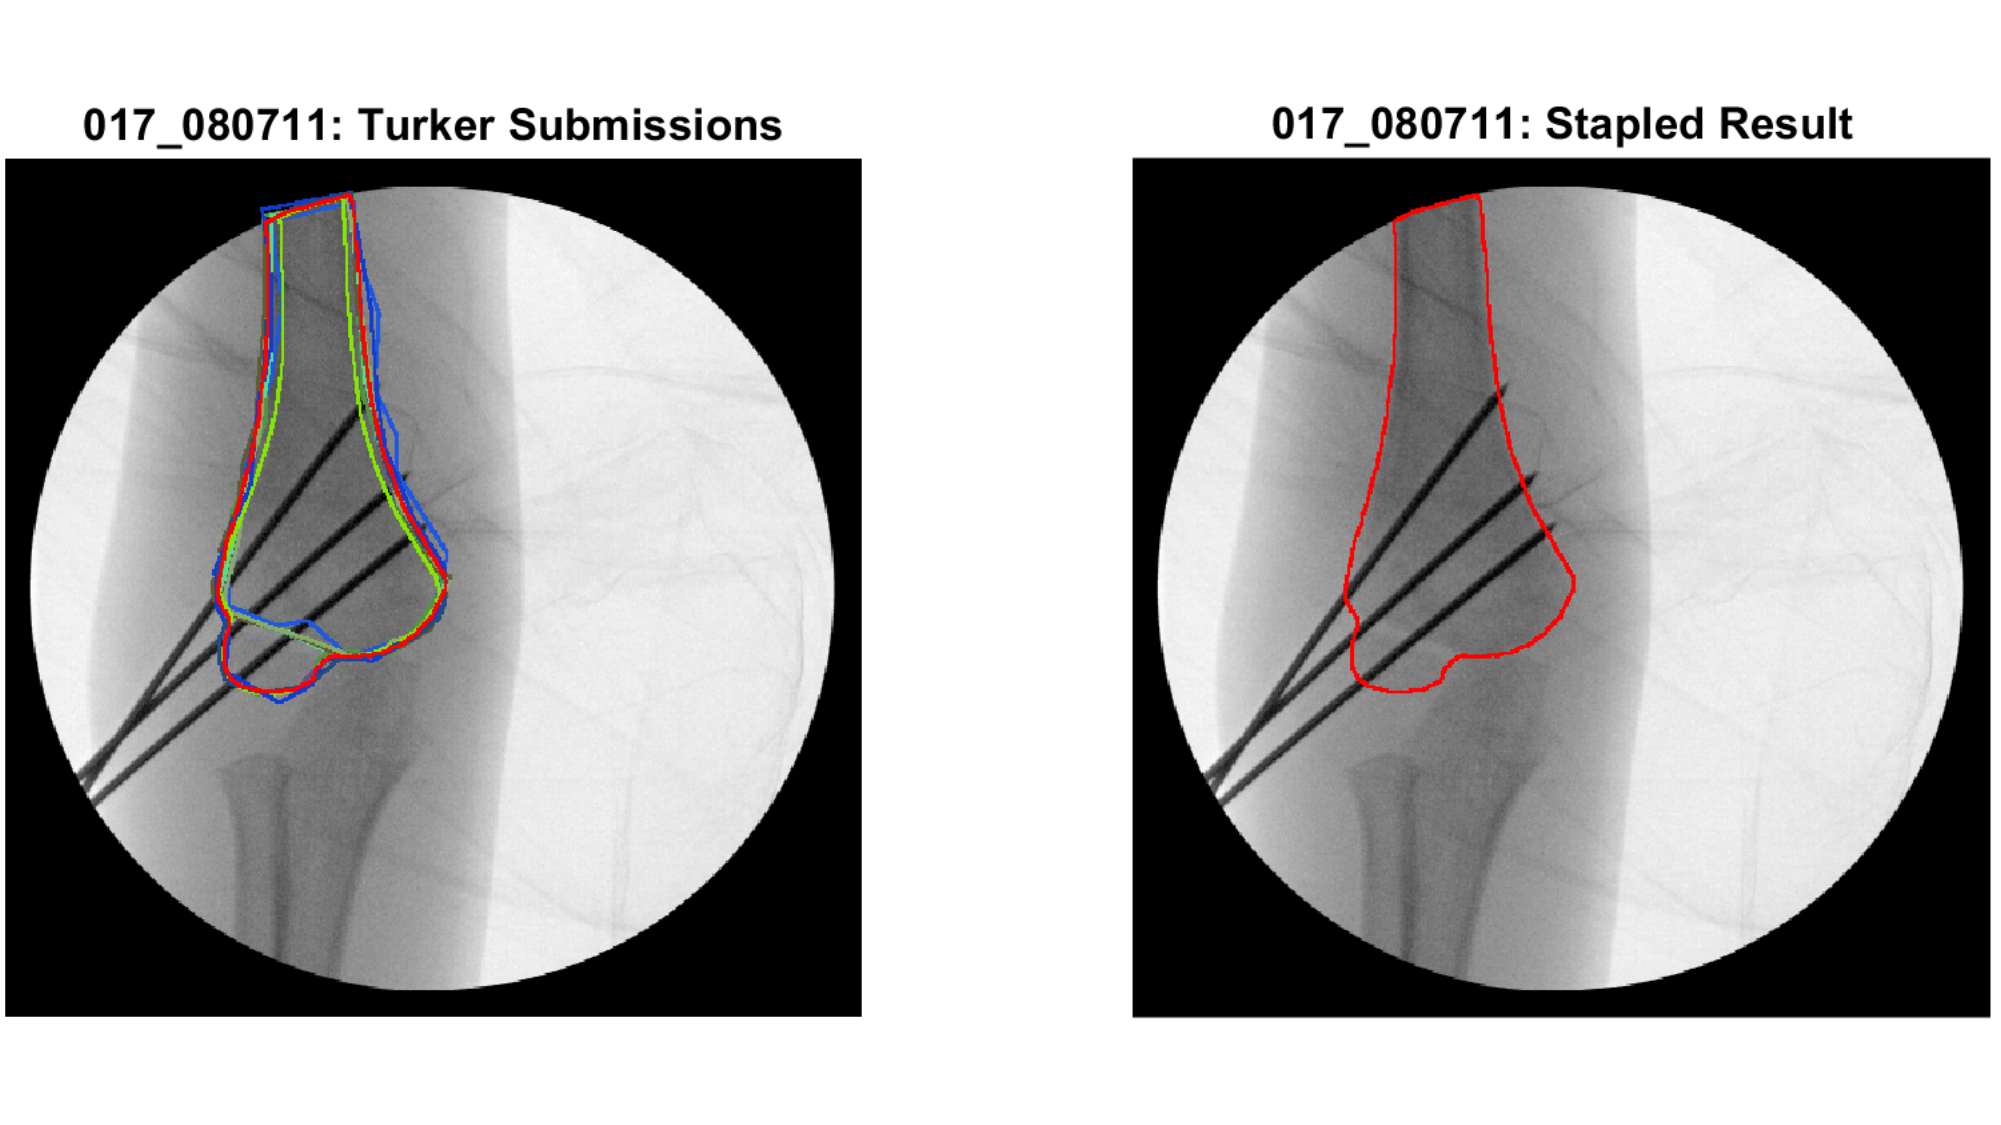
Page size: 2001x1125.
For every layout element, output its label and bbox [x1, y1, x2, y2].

picture [0, 104, 2000, 1021]
